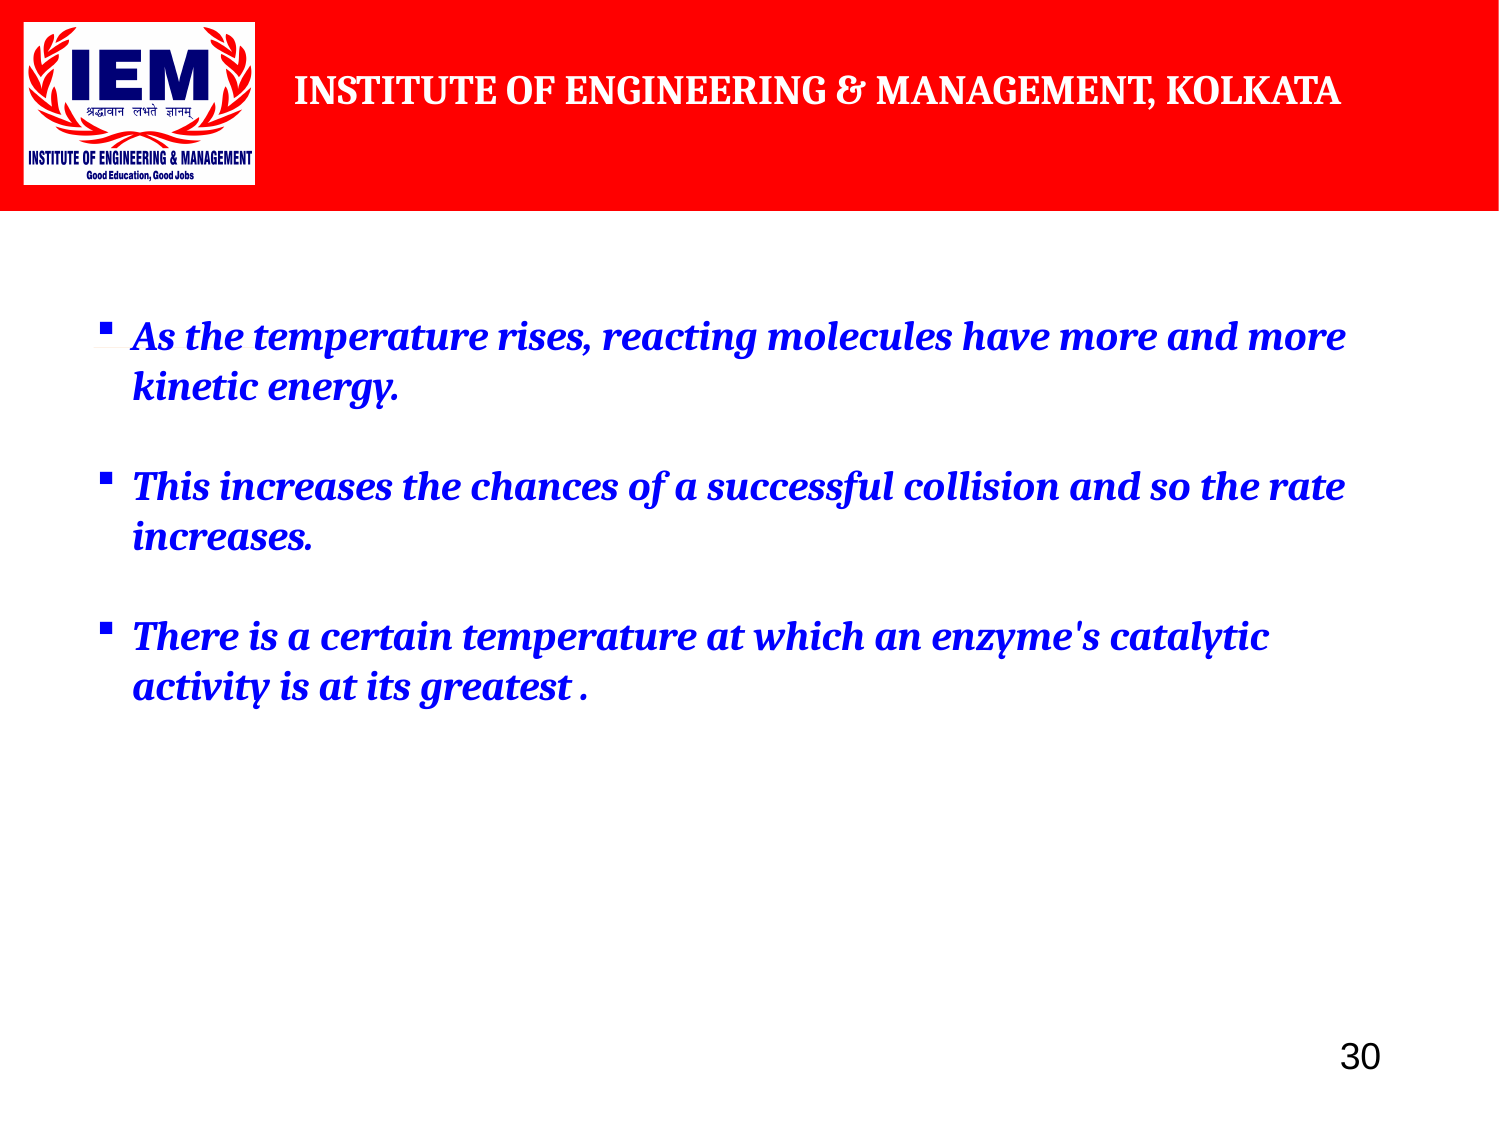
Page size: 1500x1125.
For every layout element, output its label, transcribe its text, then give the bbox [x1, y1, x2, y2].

picture [23, 22, 255, 185]
text_box As the temperature rises, reacting molecules have more and more kinetic energy. This increases the chances of a successful collision and so the rate increases. There is a certain temperature at which an enzyme's catalytic activity is at its greatest . [81, 201, 1384, 816]
